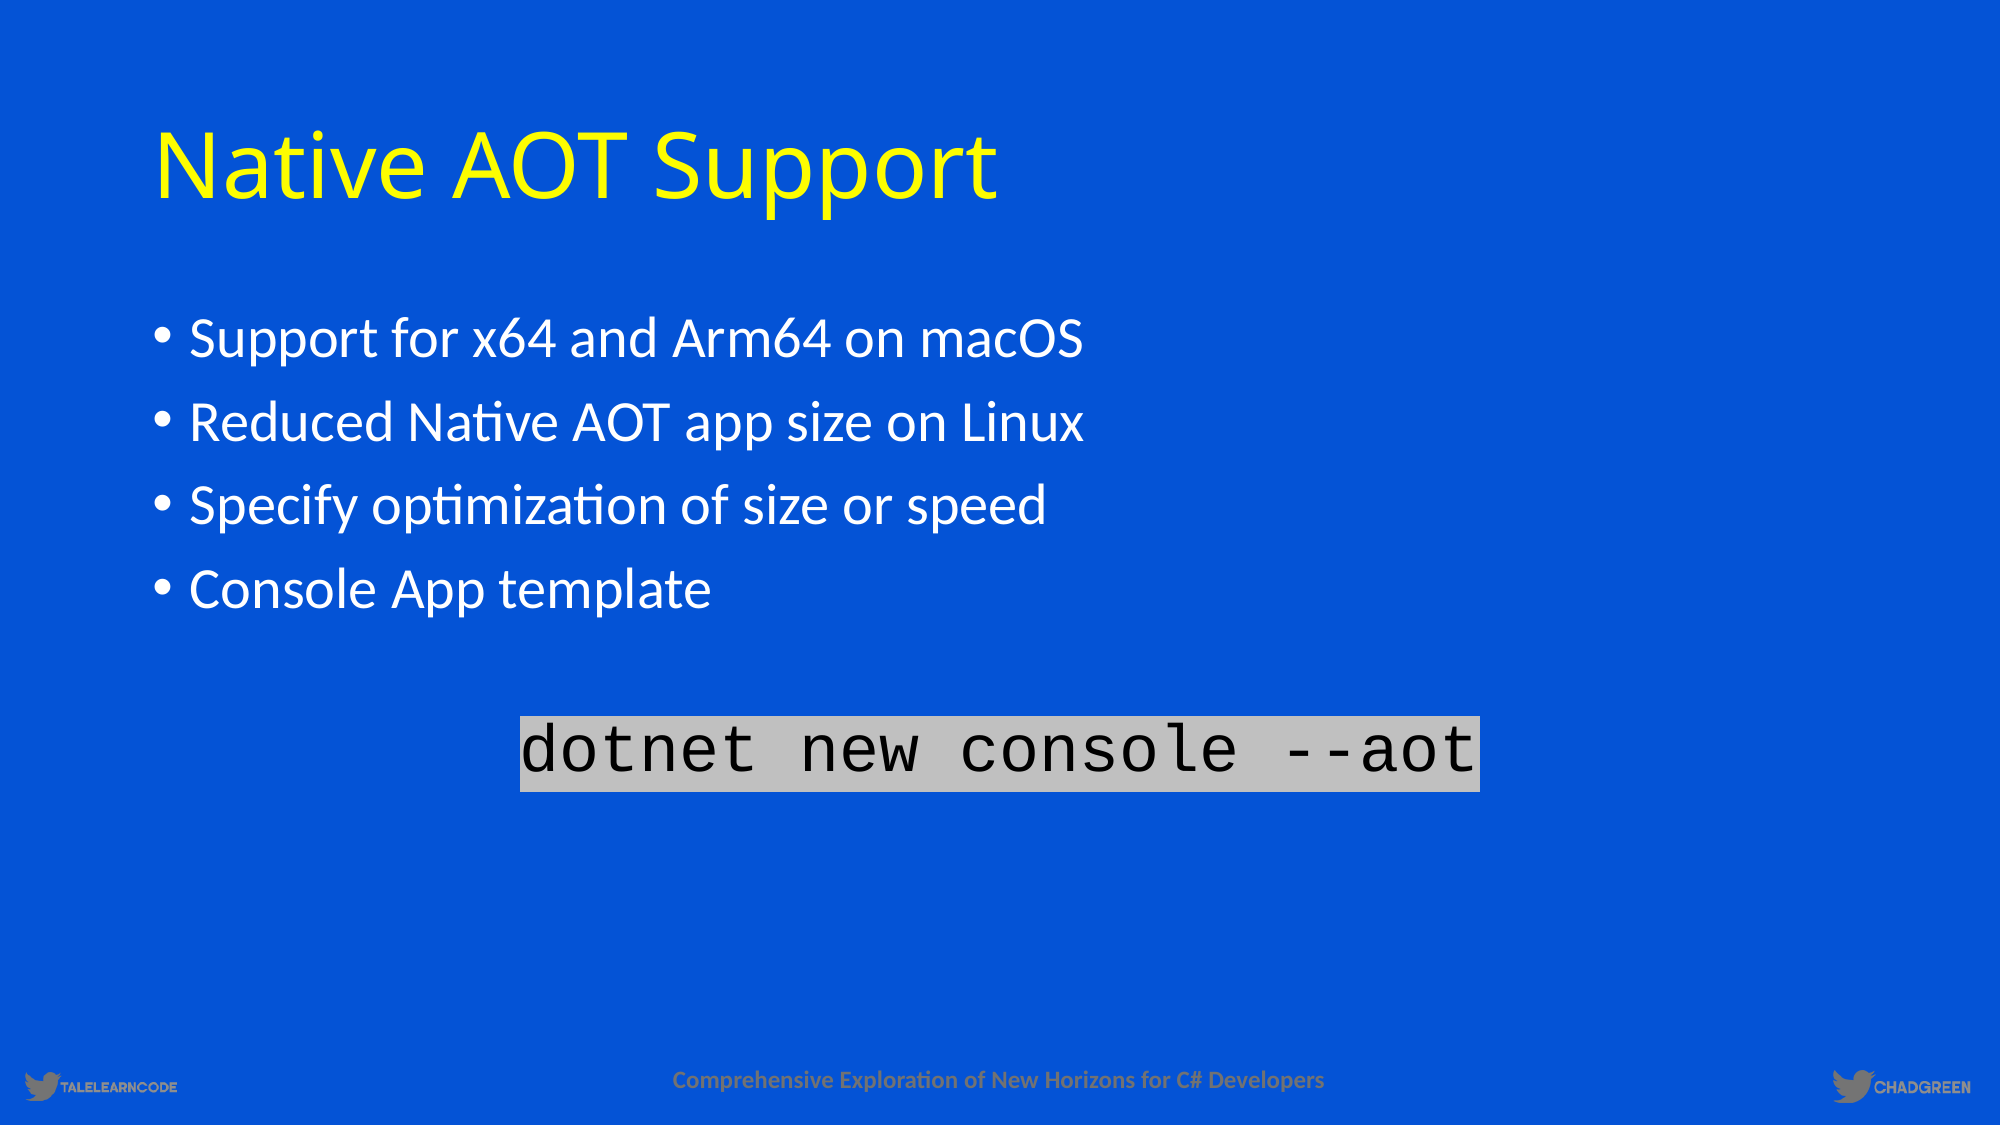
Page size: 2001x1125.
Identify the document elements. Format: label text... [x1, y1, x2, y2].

text_box dotnet new console --aot [505, 697, 1495, 793]
title Native AOT Support [137, 59, 1863, 278]
list Support for x64 and Arm64 on macOS Reduced Native AOT app size on Linux Specify optimization of size or speed Console App template [137, 299, 1863, 1014]
